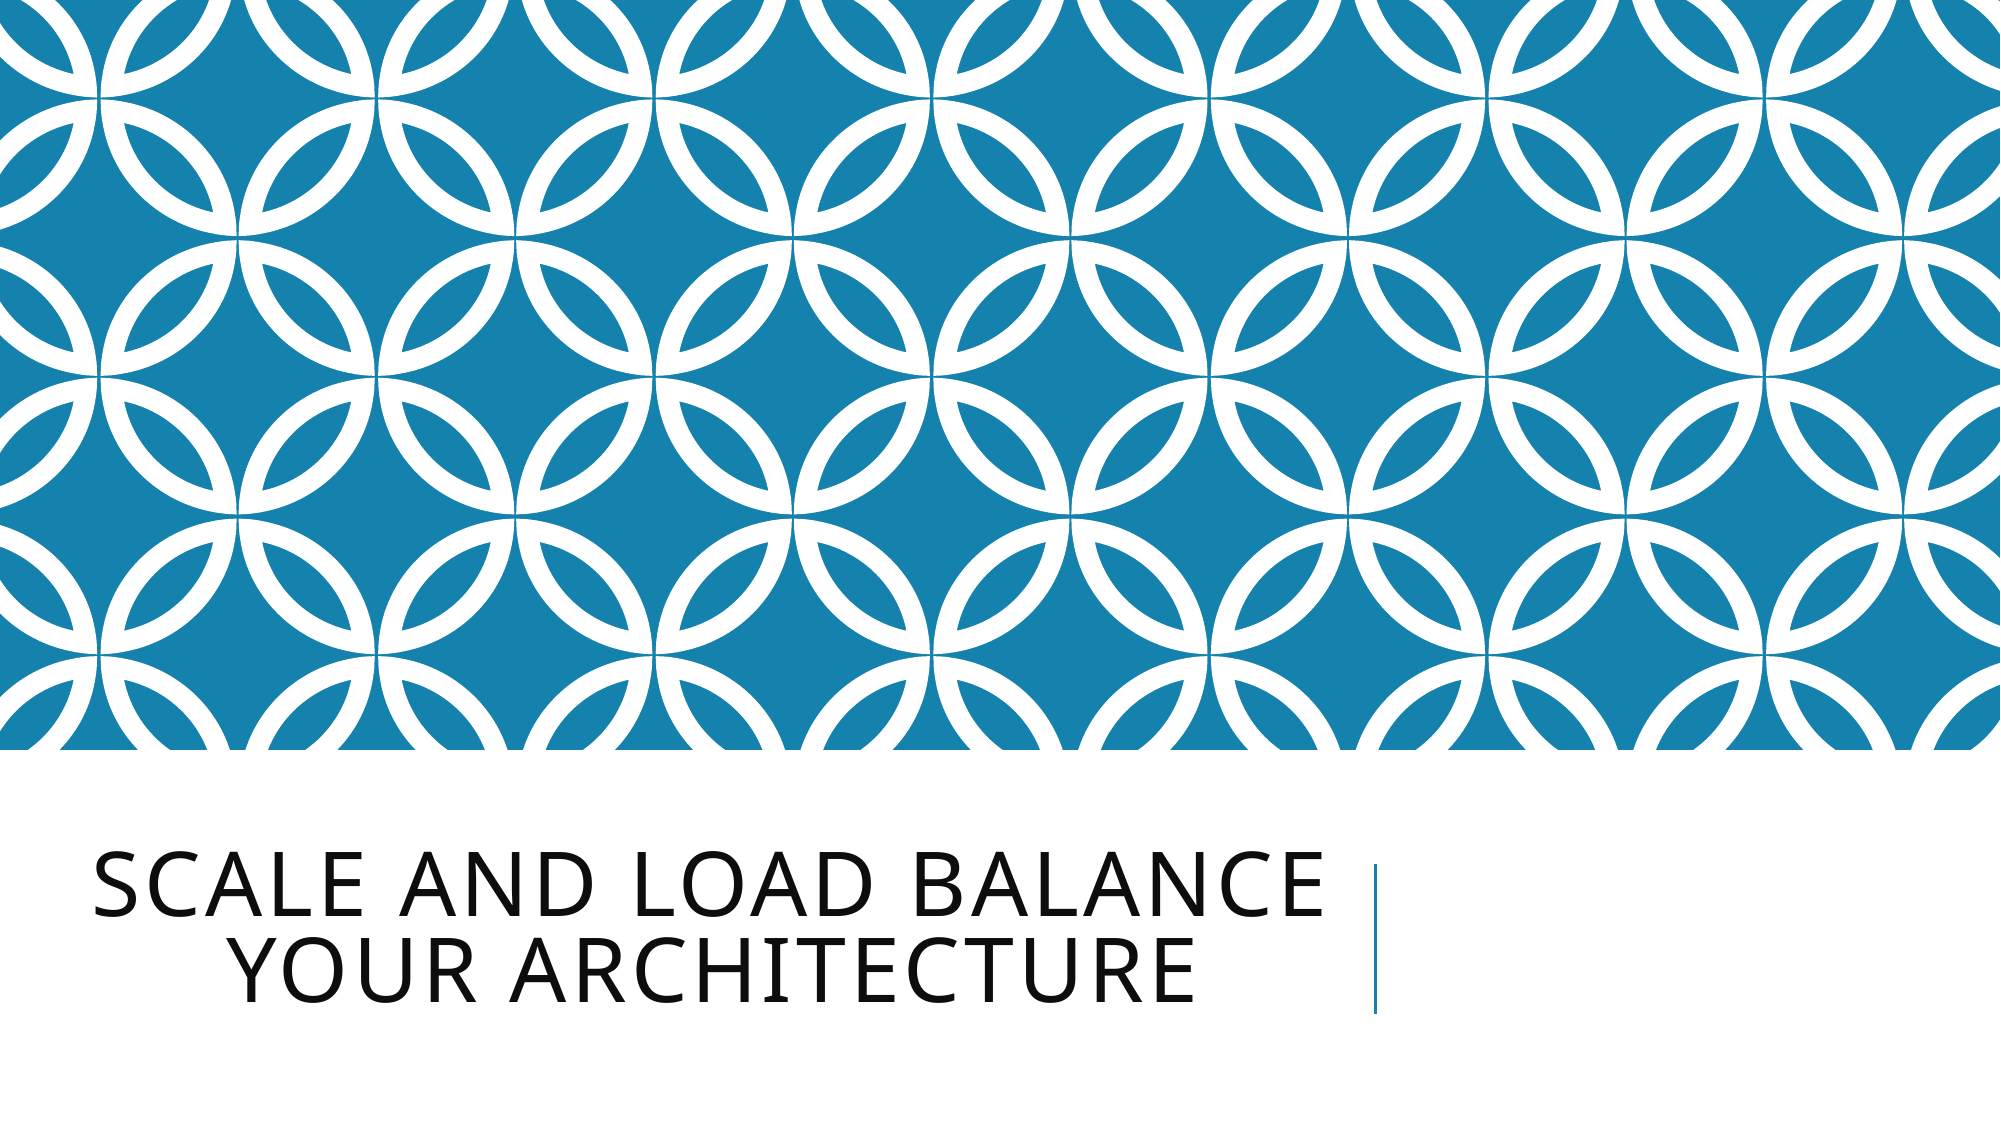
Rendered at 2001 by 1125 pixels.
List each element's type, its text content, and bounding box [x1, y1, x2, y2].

title Scale and Load balance your Architecture [75, 813, 1350, 1054]
